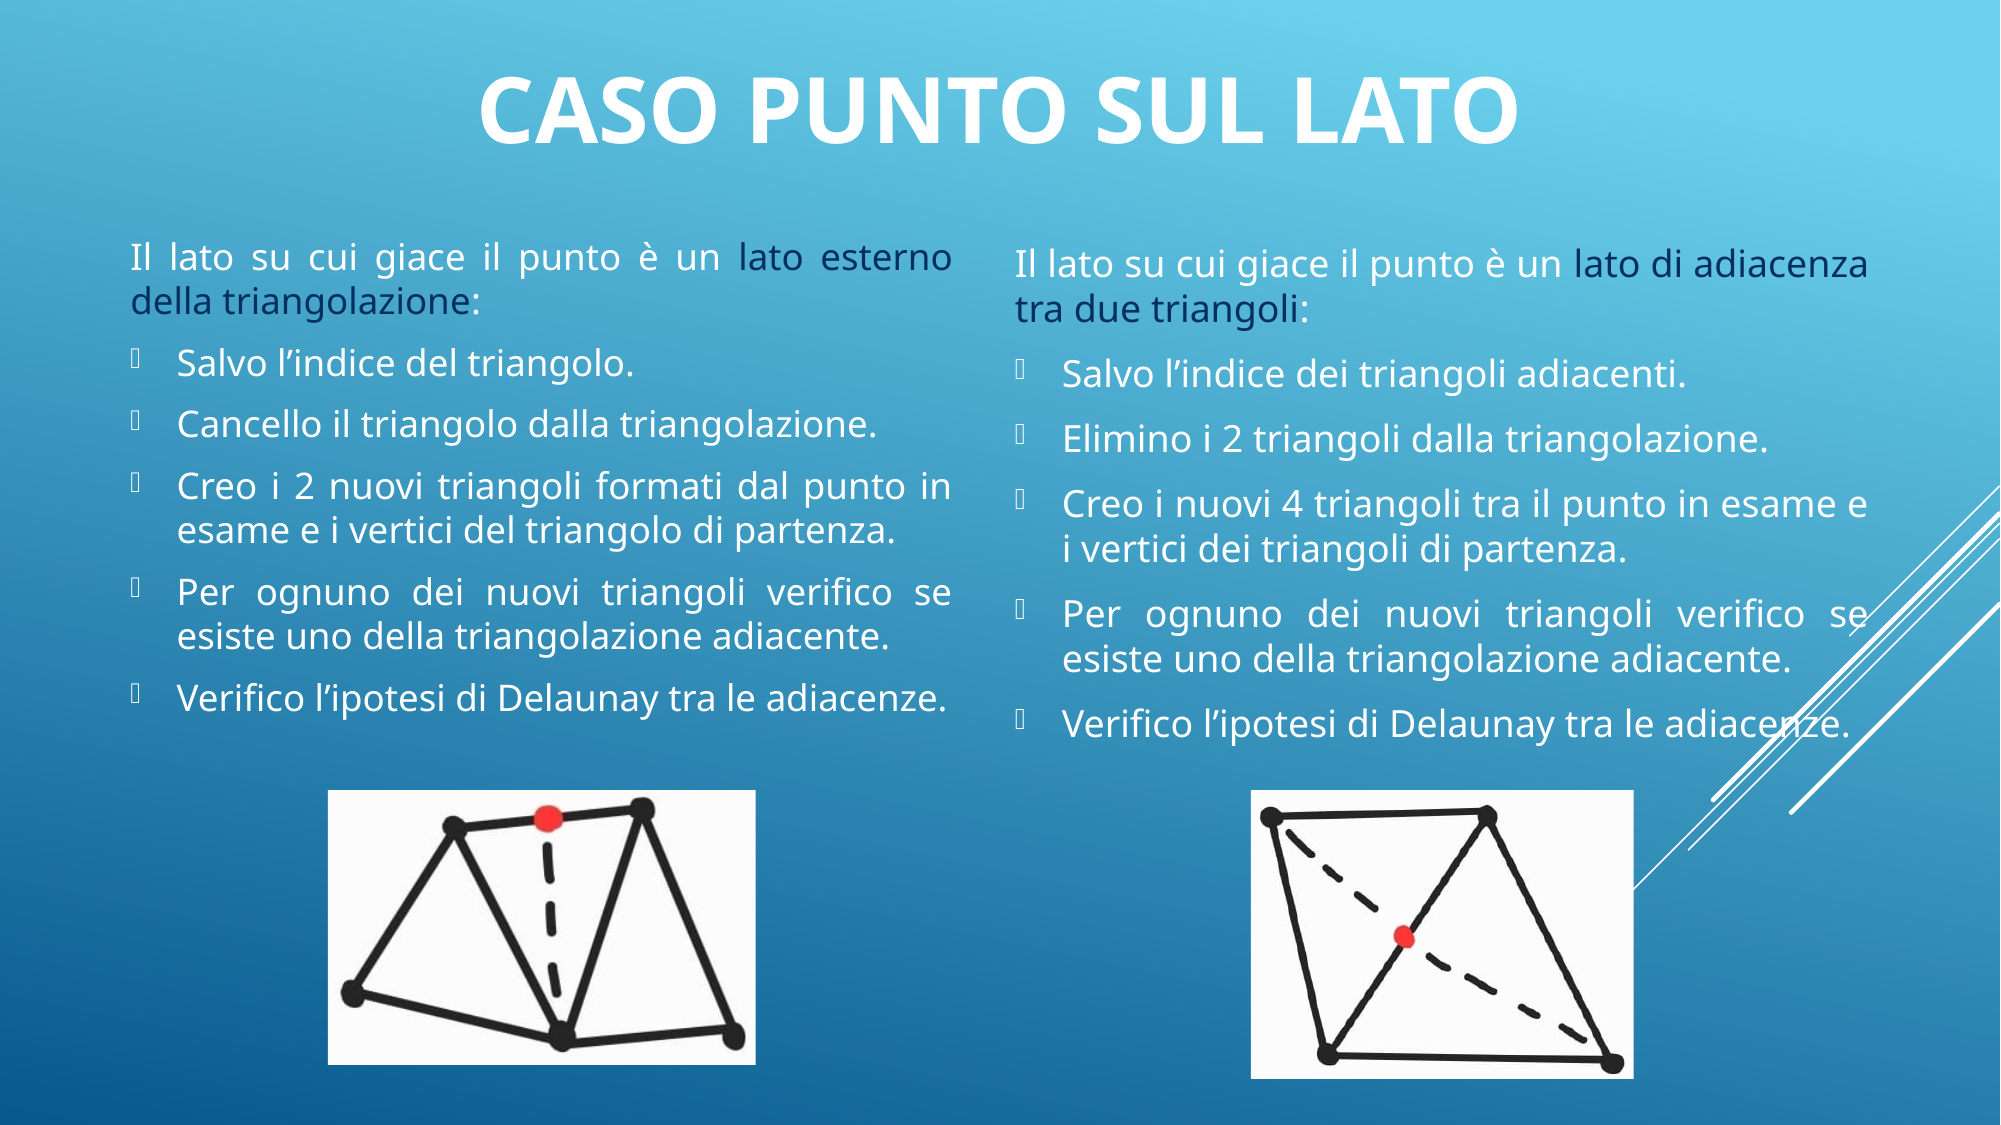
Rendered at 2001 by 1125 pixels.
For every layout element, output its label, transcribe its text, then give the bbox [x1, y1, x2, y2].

list Il lato su cui giace il punto è un lato esterno della triangolazione: Salvo l’indice del triangolo. Cancello il triangolo dalla triangolazione. Creo i 2 nuovi triangoli formati dal punto in esame e i vertici del triangolo di partenza. Per ognuno dei nuovi triangoli verifico se esiste uno della triangolazione adiacente. Verifico l’ipotesi di Delaunay tra le adiacenze. [115, 224, 969, 788]
title CASO PUNTO SUL Lato [300, 0, 1700, 214]
picture [1250, 789, 1634, 1079]
text_box Il lato su cui giace il punto è un lato di adiacenza tra due triangoli: Salvo l’indice dei triangoli adiacenti. Elimino i 2 triangoli dalla triangolazione. Creo i nuovi 4 triangoli tra il punto in esame e i vertici dei triangoli di partenza. Per ognuno dei nuovi triangoli verifico se esiste uno della triangolazione adiacente. Verifico l’ipotesi di Delaunay tra le adiacenze. [999, 385, 1885, 859]
picture [327, 789, 756, 1066]
